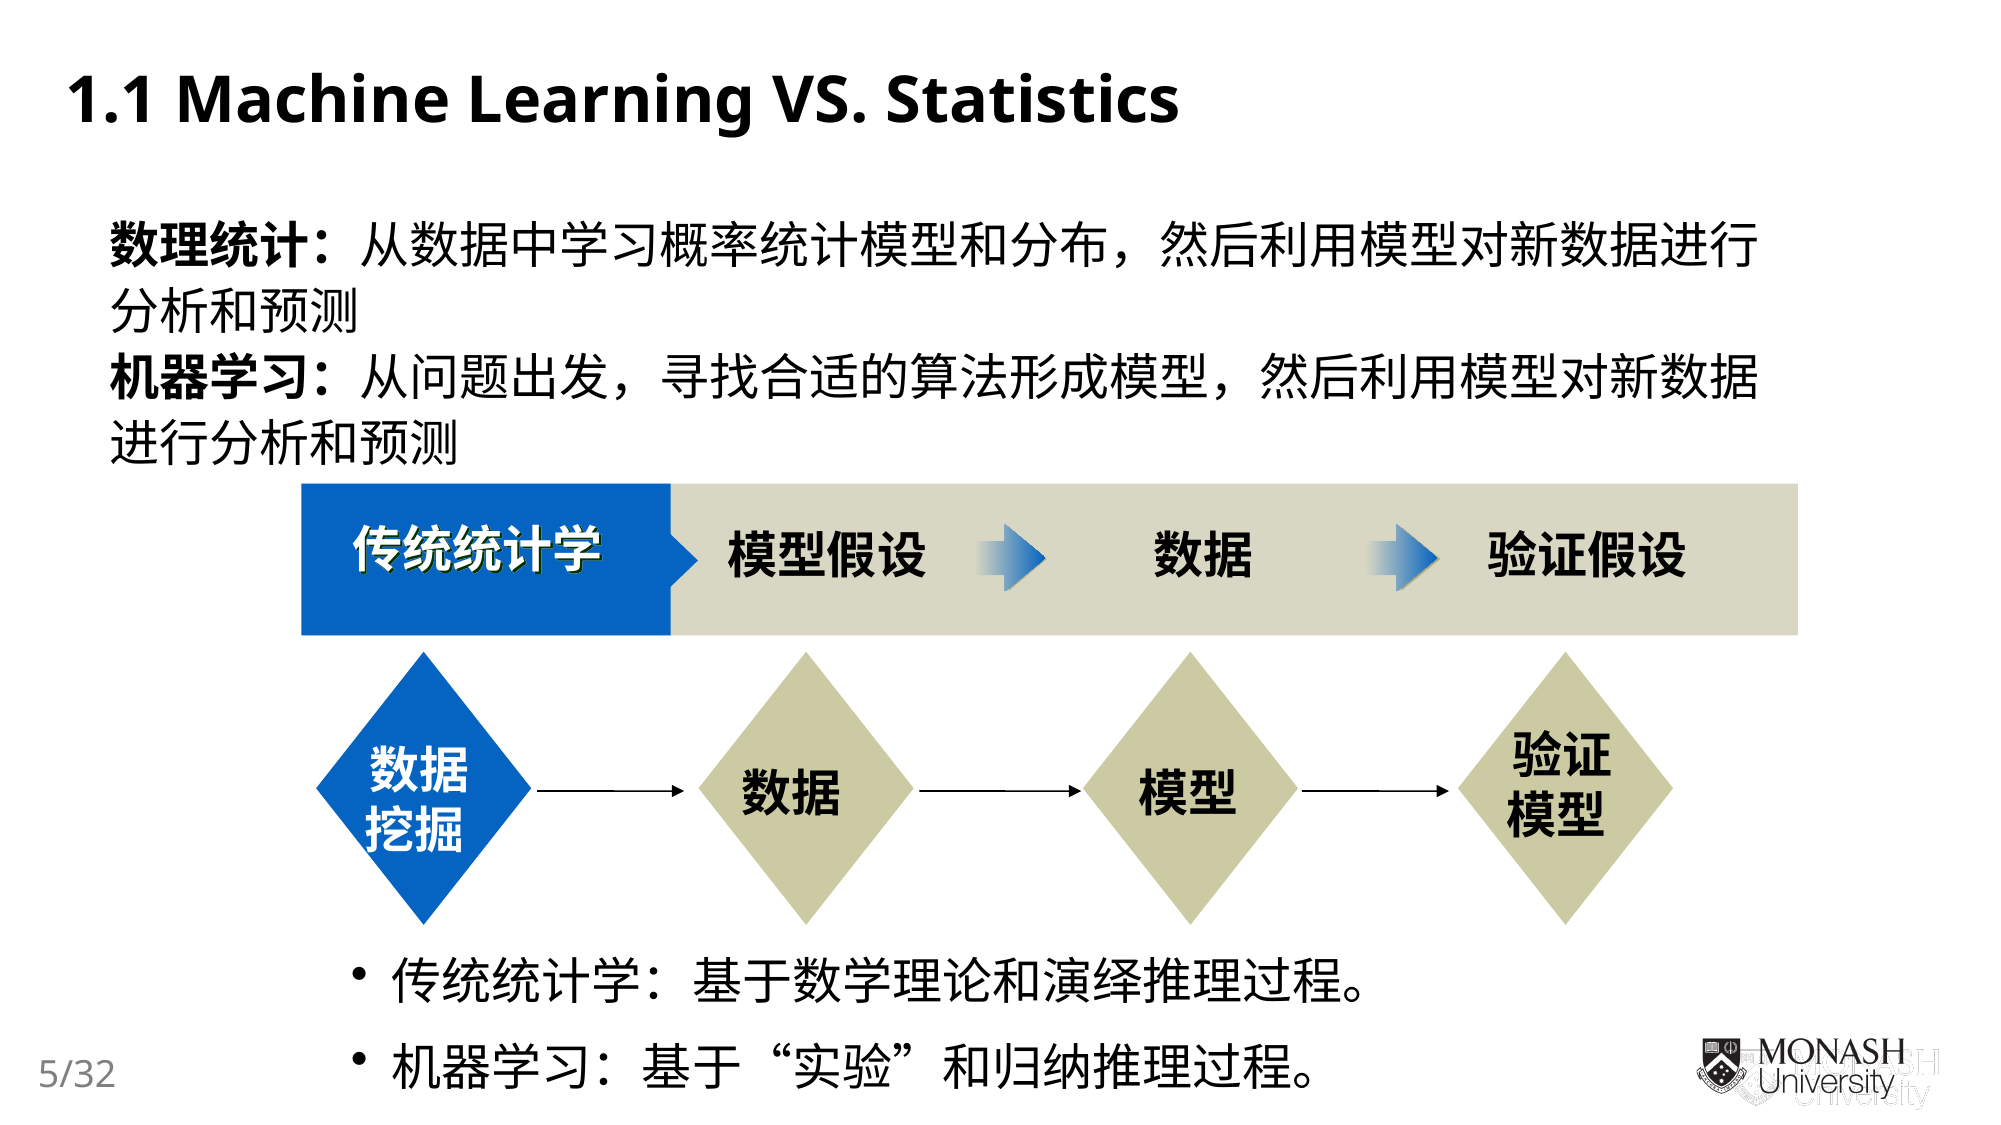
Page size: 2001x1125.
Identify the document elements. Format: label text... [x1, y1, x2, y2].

text_box 5/32 [23, 1042, 164, 1103]
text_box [301, 483, 1798, 1110]
text_box 数理统计：从数据中学习概率统计模型和分布，然后利用模型对新数据进行分析和预测 机器学习：从问题出发，寻找合适的算法形成模型，然后利用模型对新数据进行分析和预测 [94, 200, 1798, 479]
list 1.1 Machine Learning VS. Statistics [50, 59, 1273, 180]
